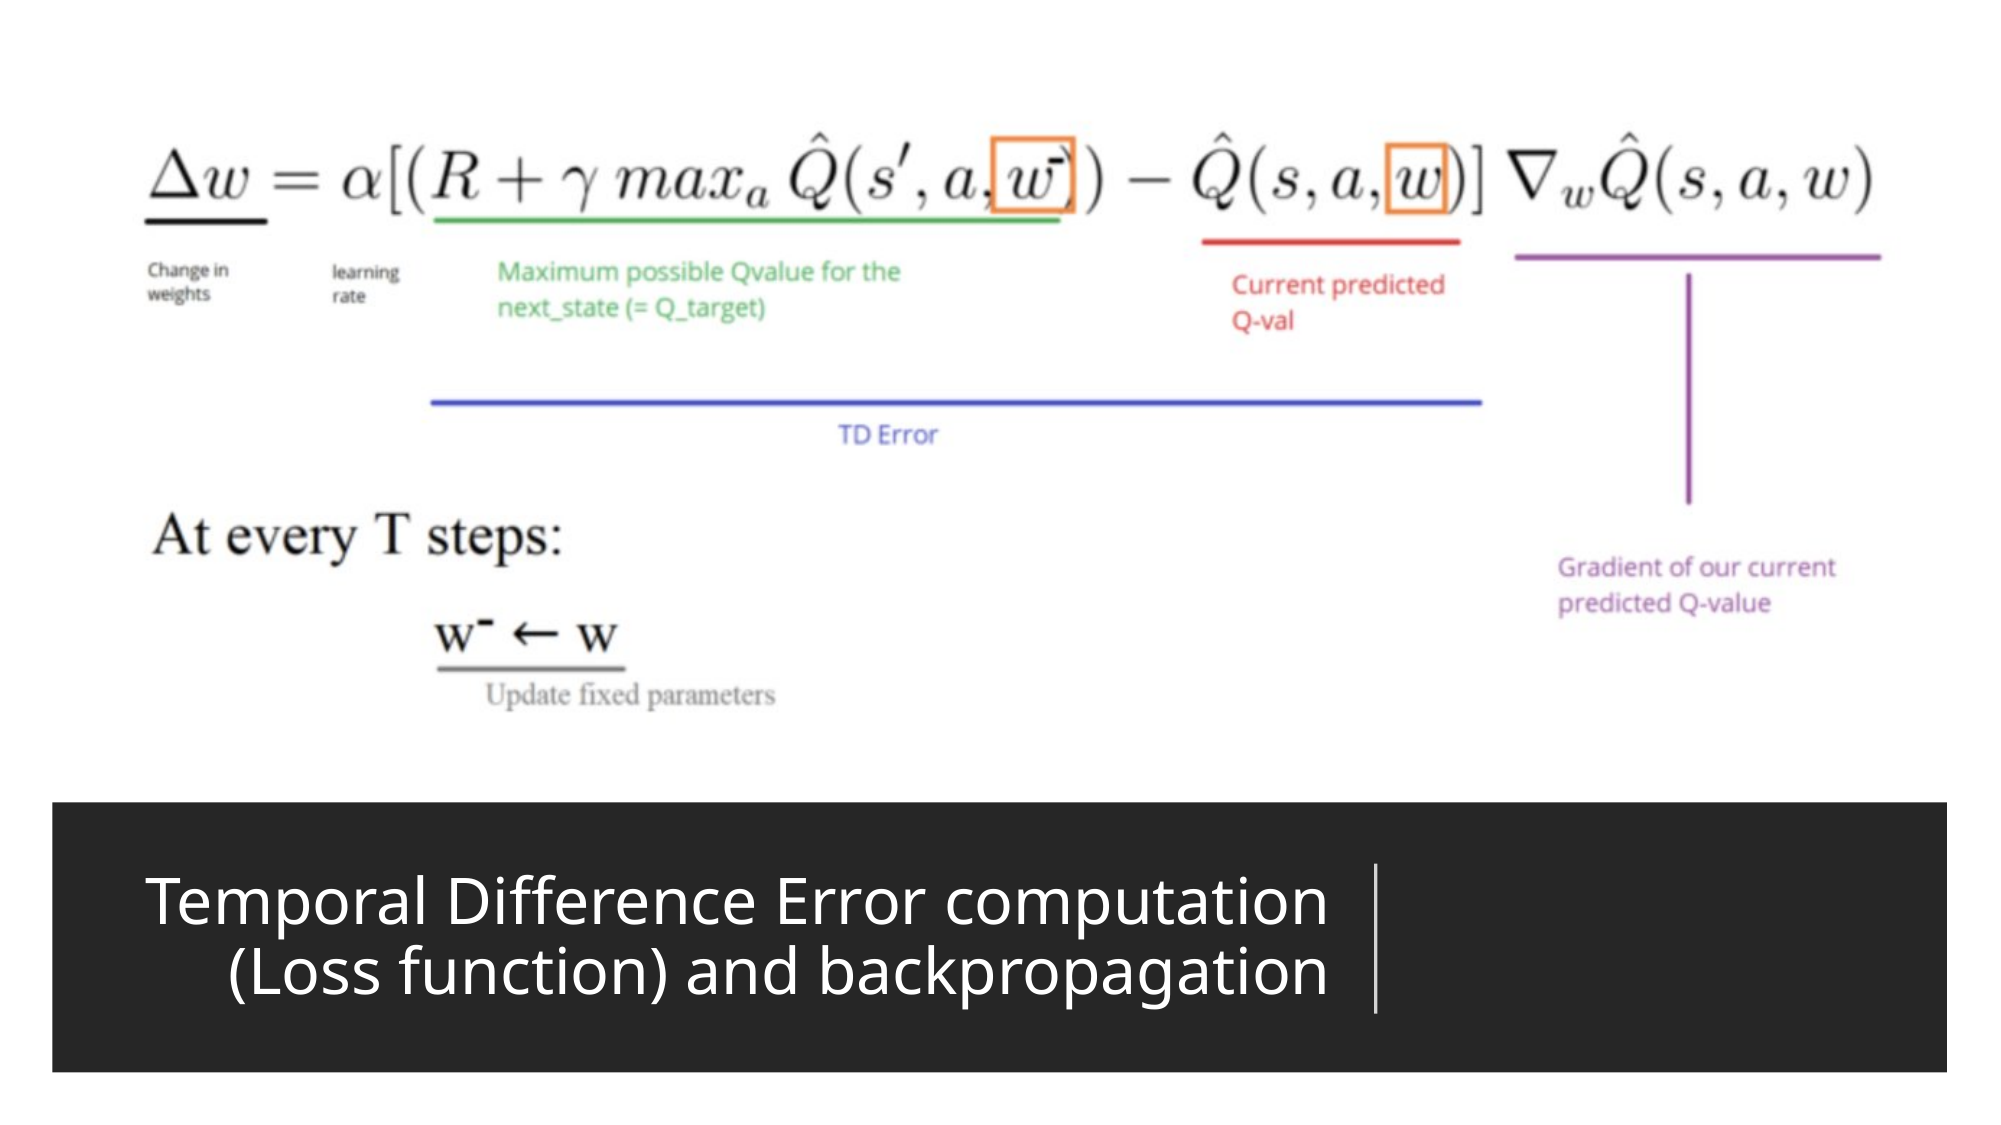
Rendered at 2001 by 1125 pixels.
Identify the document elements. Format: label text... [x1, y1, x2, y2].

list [52, 52, 1947, 785]
text_box [51, 801, 1948, 1073]
title Temporal Difference Error computation (Loss function) and backpropagation [117, 835, 1346, 1043]
